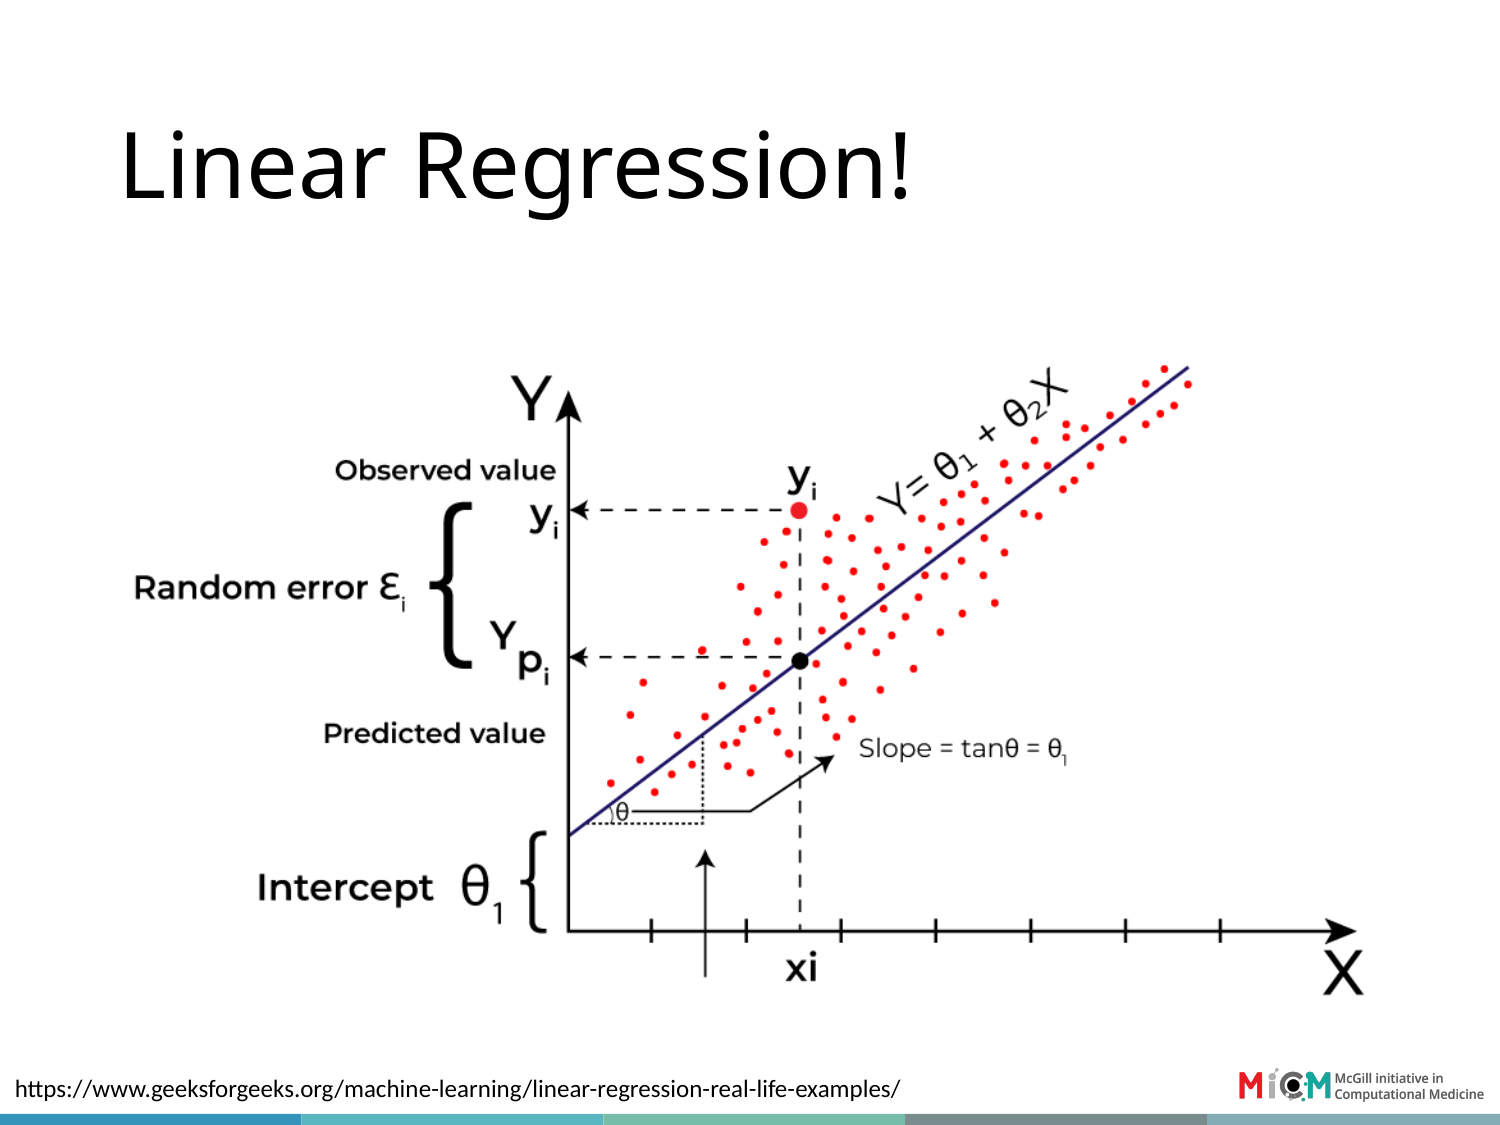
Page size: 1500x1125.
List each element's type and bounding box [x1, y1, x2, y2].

list [103, 236, 1383, 1039]
title [103, 59, 1397, 278]
picture [1211, 1051, 1500, 1122]
text_box [0, 1065, 933, 1110]
